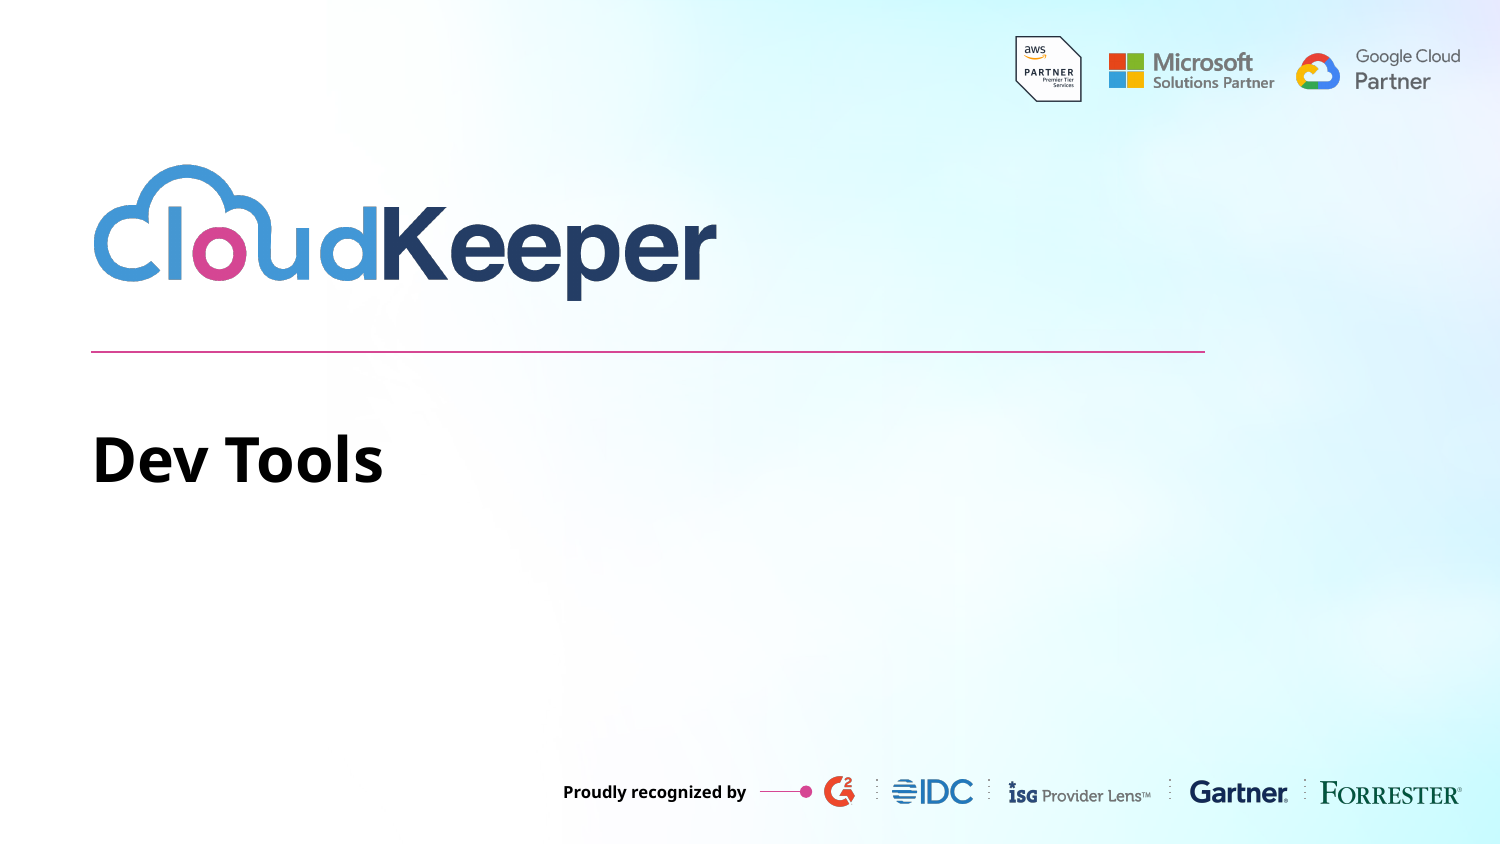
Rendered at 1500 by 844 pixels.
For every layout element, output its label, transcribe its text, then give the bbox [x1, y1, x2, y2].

title Dev Tools [91, 408, 1205, 494]
picture [0, 0, 1500, 844]
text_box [562, 775, 1462, 809]
